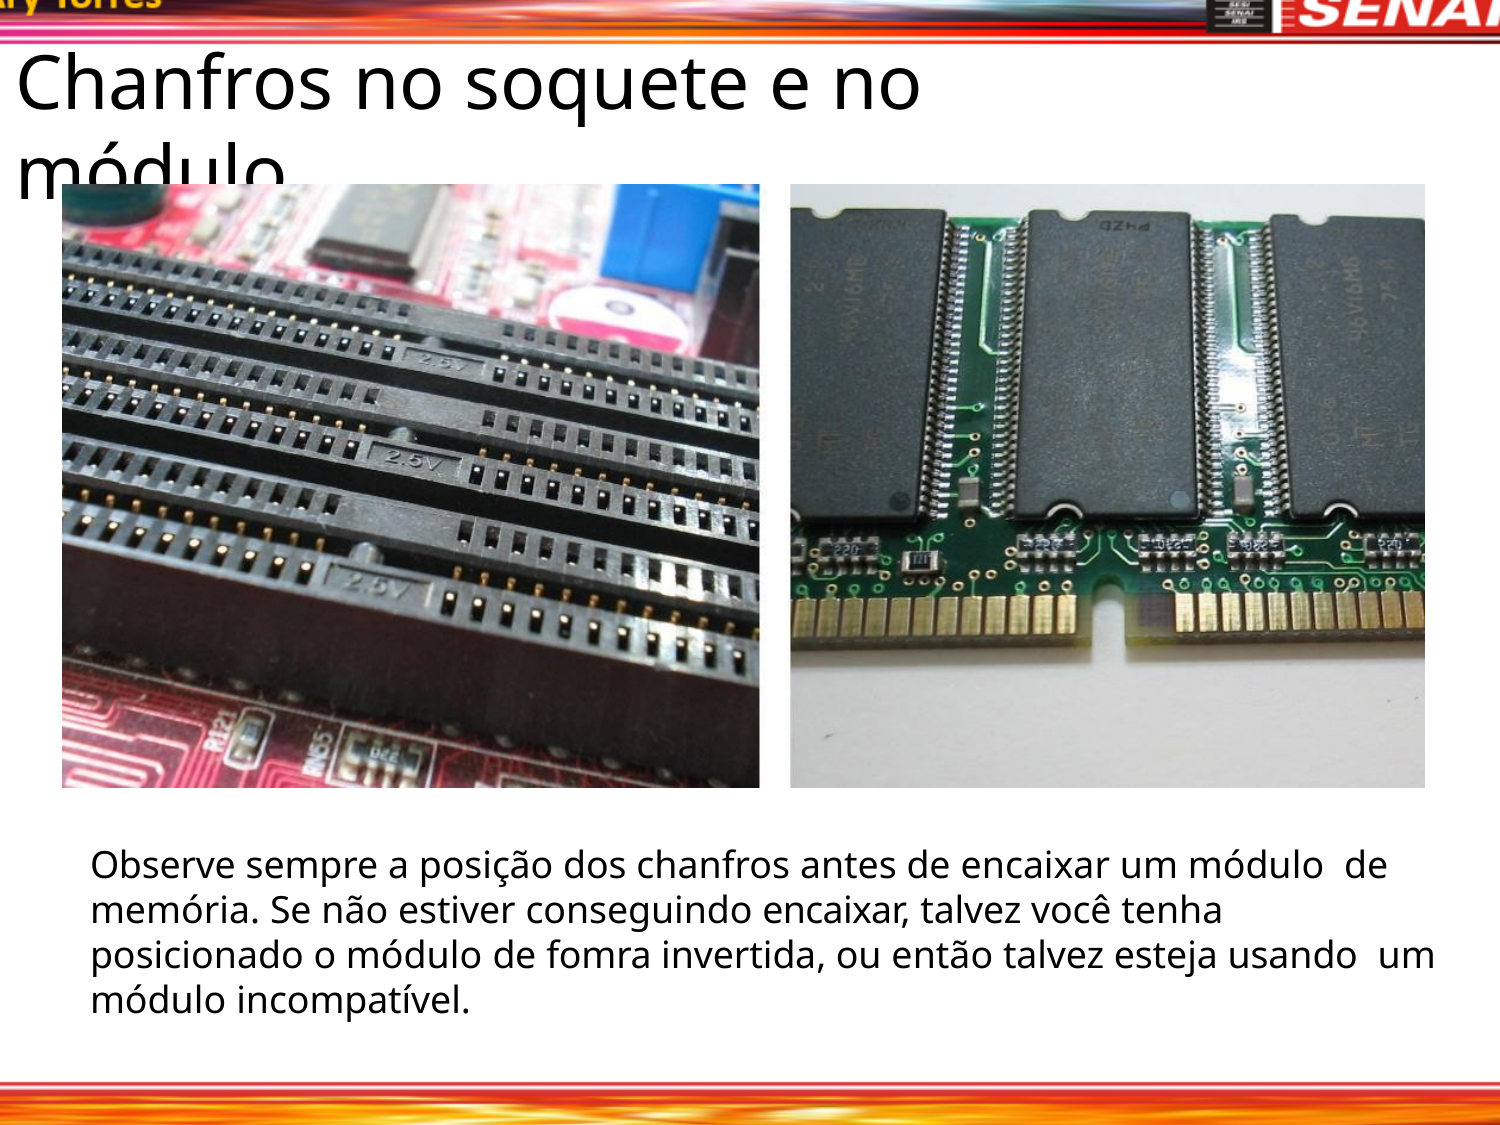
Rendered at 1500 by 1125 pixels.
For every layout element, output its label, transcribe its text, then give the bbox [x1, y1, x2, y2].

title Chanfros no soquete e no módulo [12, 32, 1147, 223]
picture [0, 0, 1500, 1125]
text_box Observe sempre a posição dos chanfros antes de encaixar um módulo de memória. Se não estiver conseguindo encaixar, talvez você tenha posicionado o módulo de fomra invertida, ou então talvez esteja usando um módulo incompatível. [87, 839, 1457, 1022]
